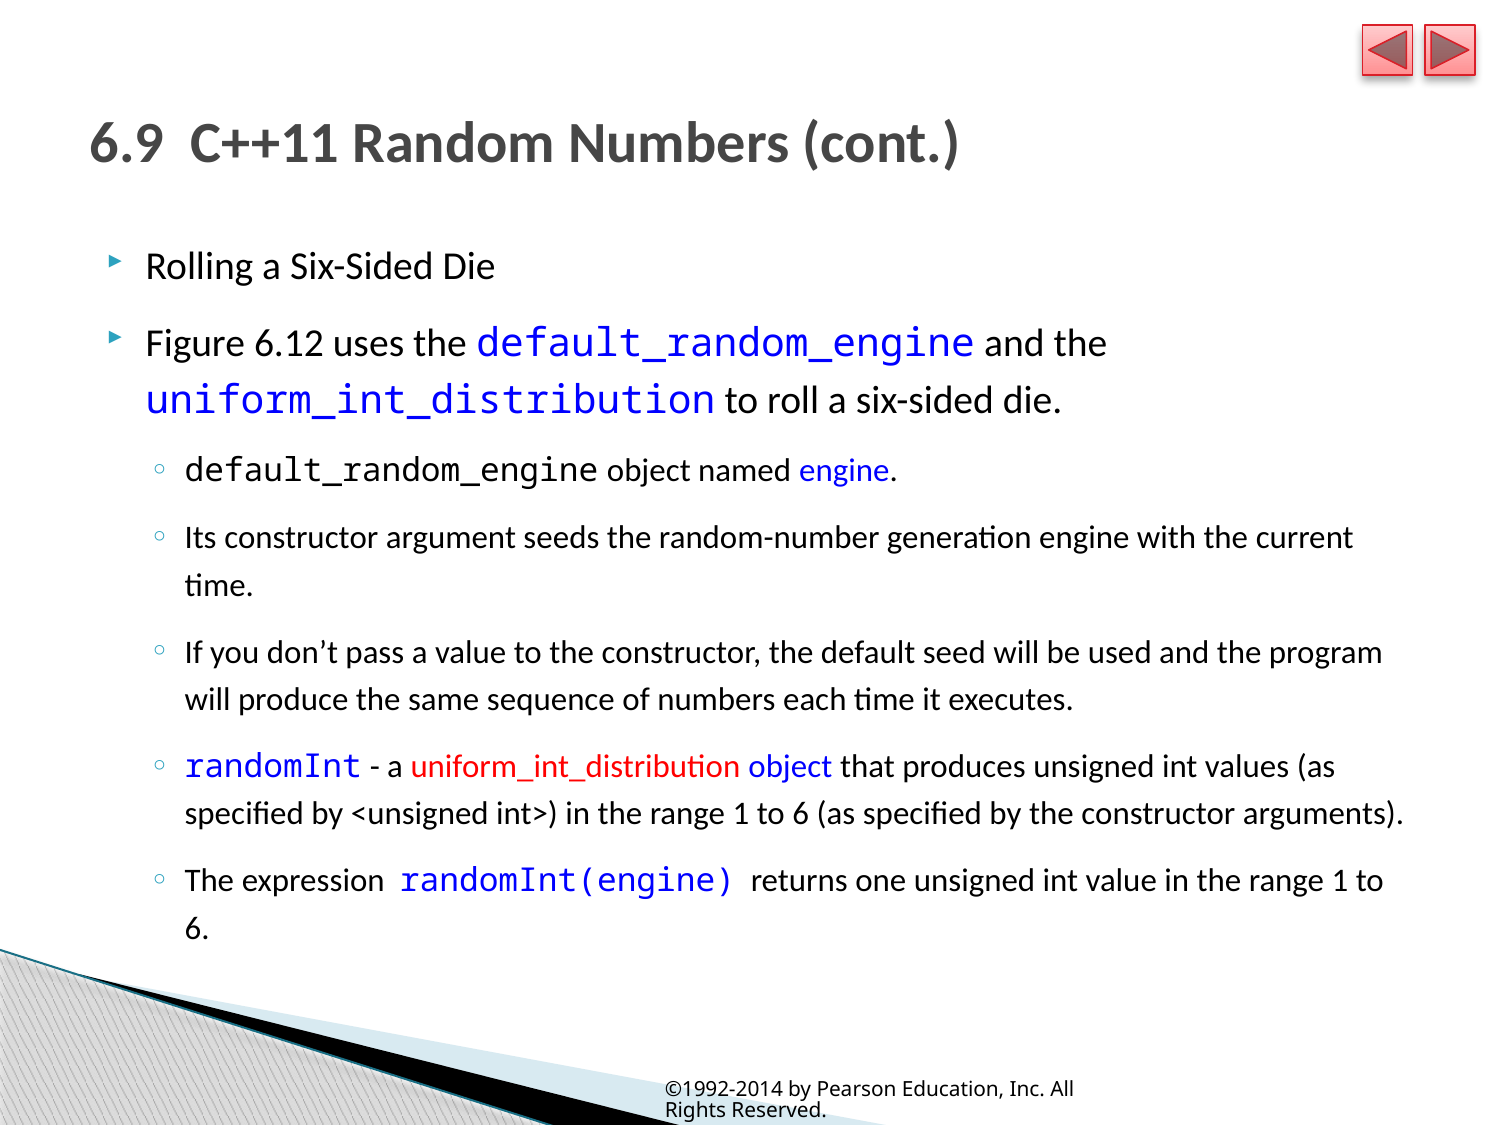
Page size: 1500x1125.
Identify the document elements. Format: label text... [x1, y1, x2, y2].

footer ©1992-2014 by Pearson Education, Inc. All Rights Reserved. [650, 1051, 1105, 1112]
title 6.9 C++11 Random Numbers (cont.) [75, 45, 1425, 223]
list Rolling a Six-Sided Die Figure 6.12 uses the default_random_engine and the uniform_int_distribution to roll a six-sided die. default_random_engine object named engine. Its constructor argument seeds the random-number generation engine with the current time. If you don’t pass a value to the constructor, the default seed will be used and the program will produce the same sequence of numbers each time it executes. randomInt - a uniform_int_distribution object that produces unsigned int values (as specified by <unsigned int>) in the range 1 to 6 (as specified by the constructor arguments). The expression randomInt(engine) returns one unsigned int value in the range 1 to 6. [75, 223, 1425, 966]
